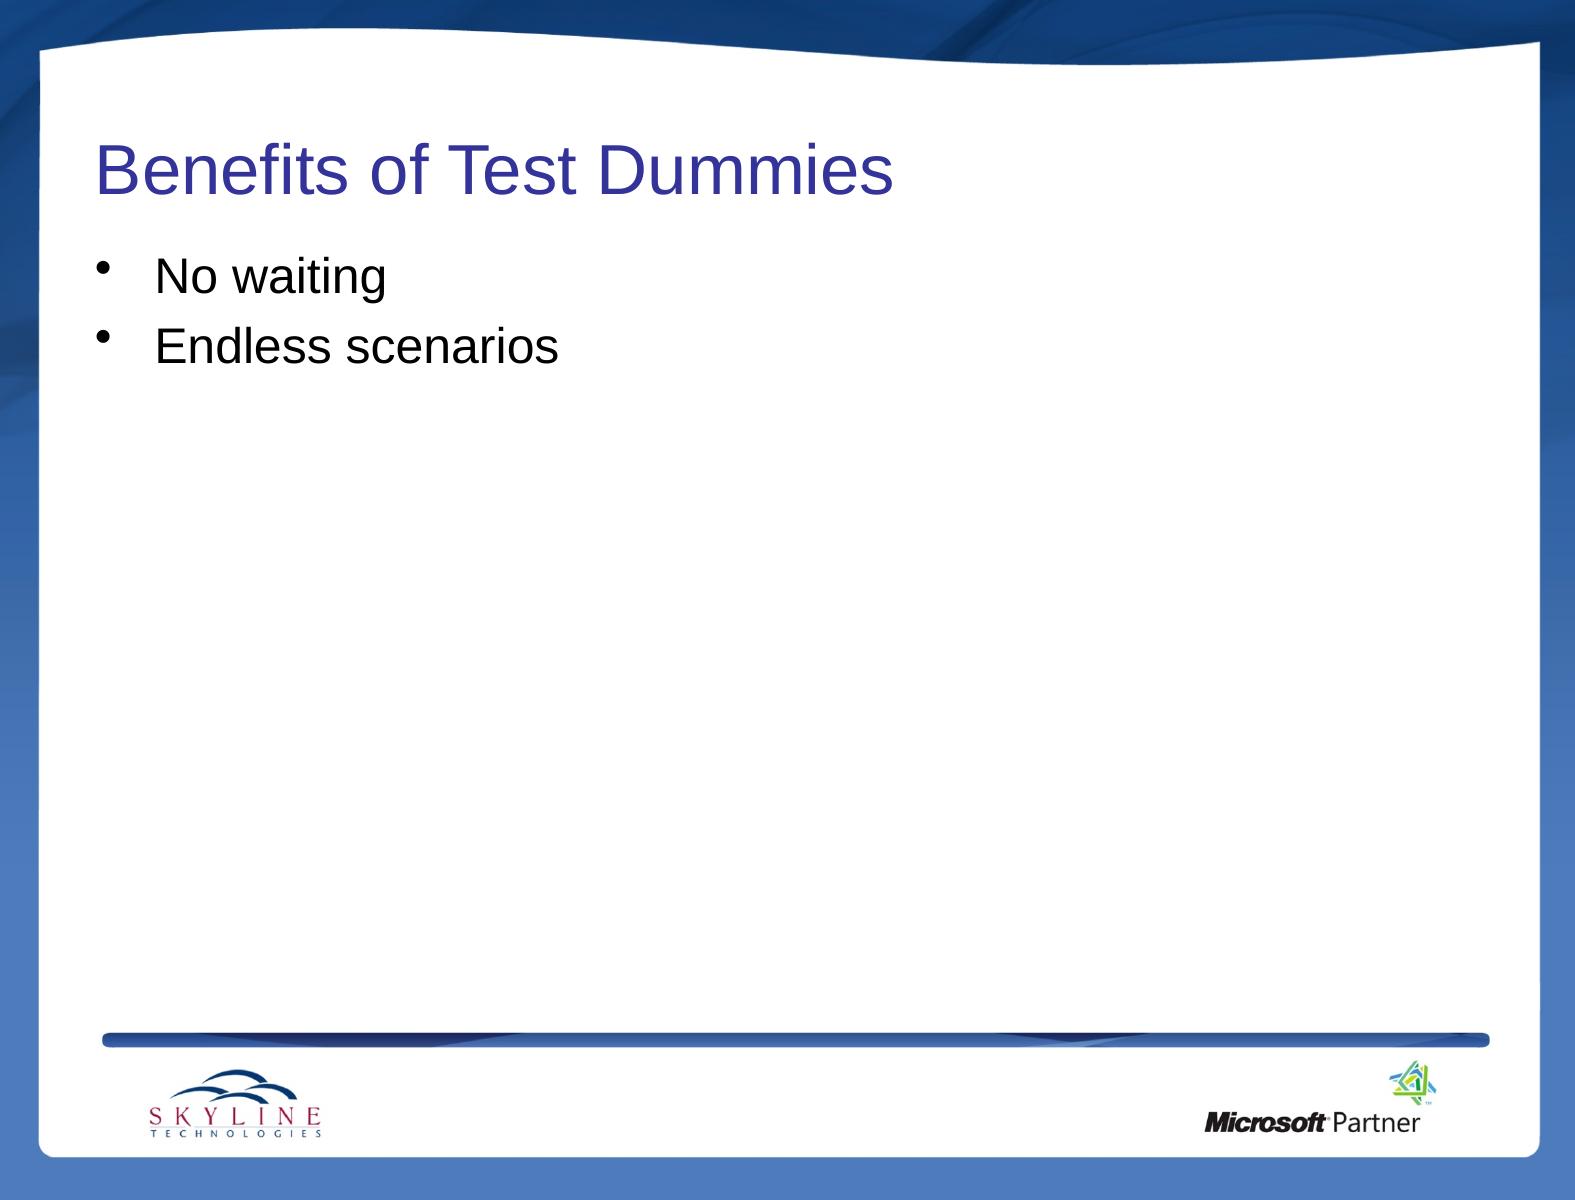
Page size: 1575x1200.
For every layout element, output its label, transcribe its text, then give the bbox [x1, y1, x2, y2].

list No waiting Endless scenarios [78, 234, 1517, 408]
picture [0, 0, 1575, 1200]
title Benefits of Test Dummies [78, 97, 1517, 234]
